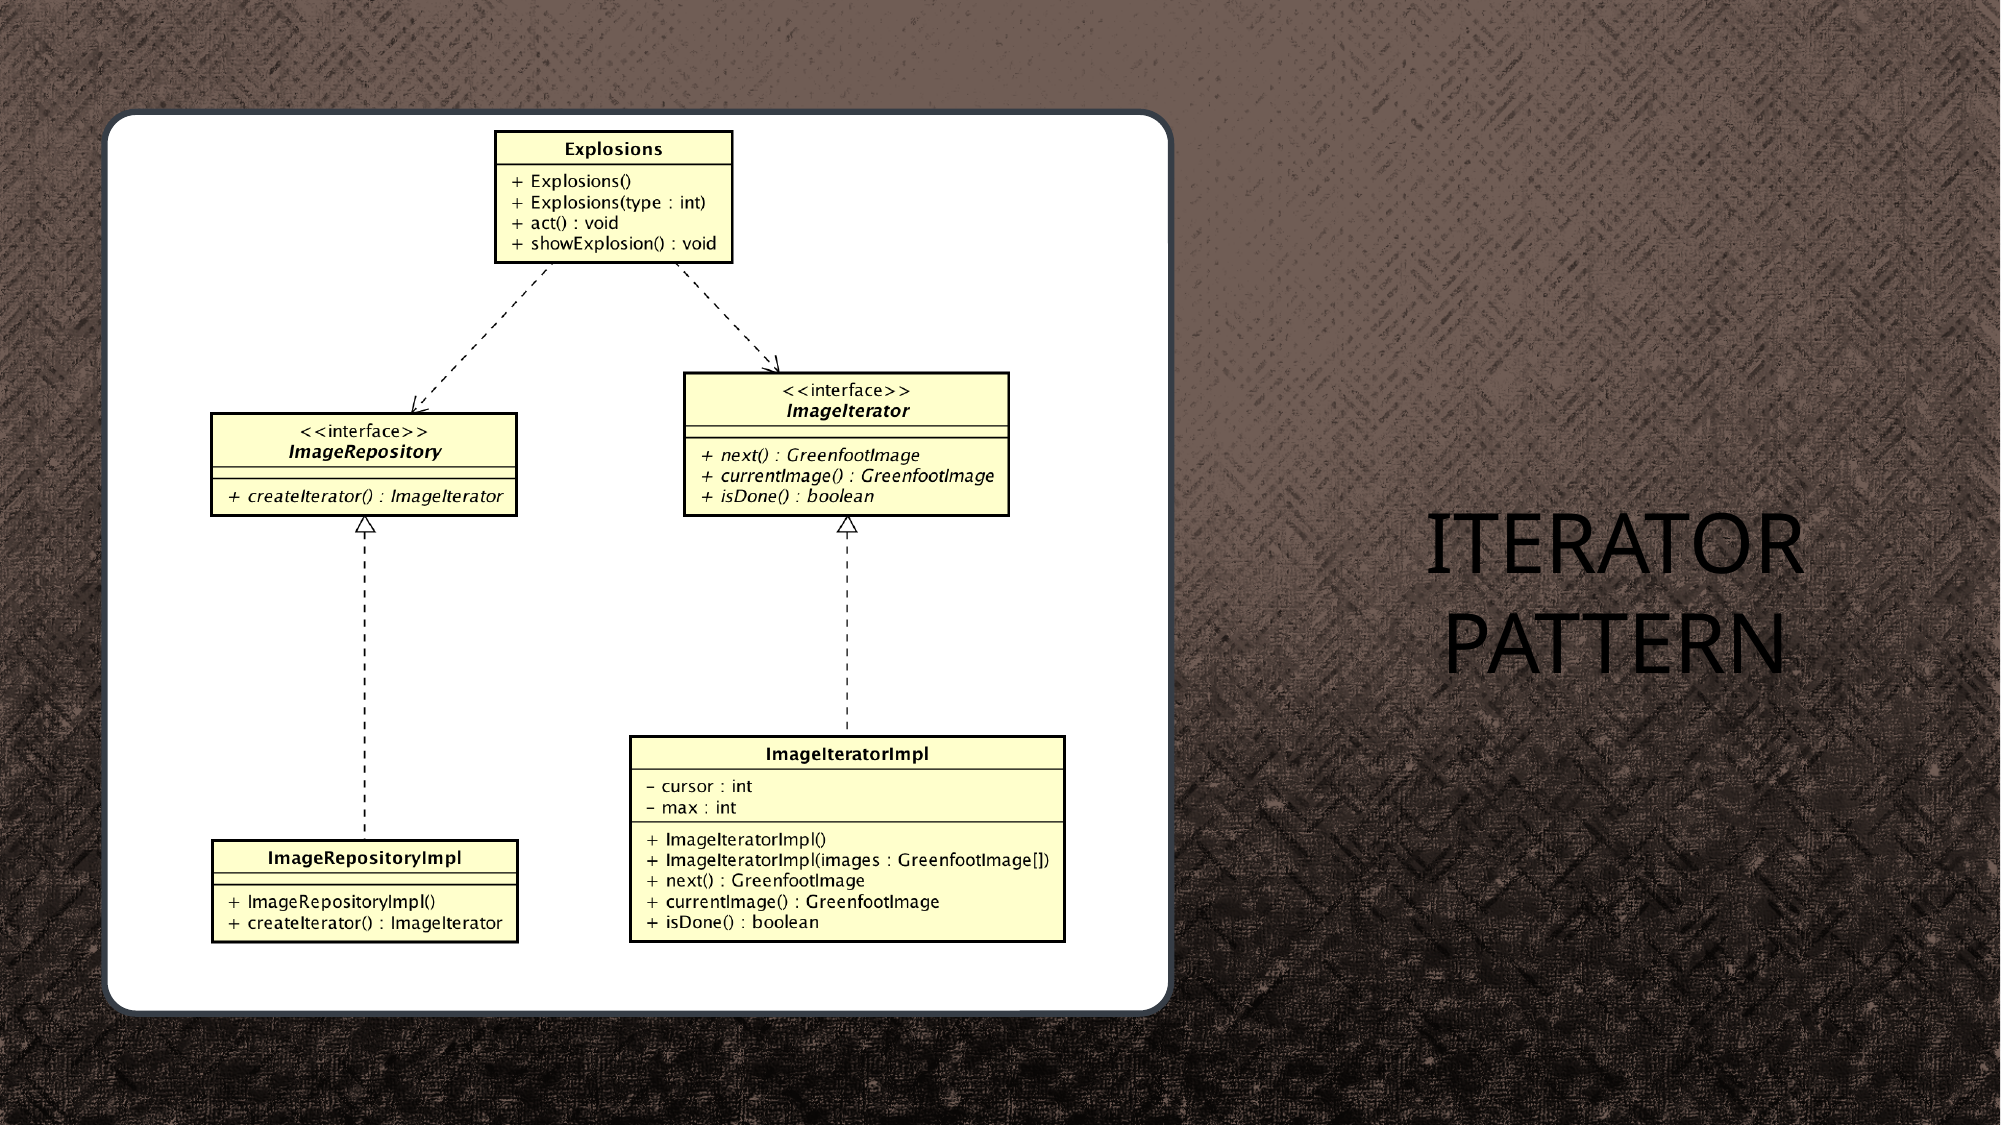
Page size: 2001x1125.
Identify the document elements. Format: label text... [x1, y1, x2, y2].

title Iterator Pattern [1339, 99, 1892, 698]
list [104, 111, 1172, 1014]
